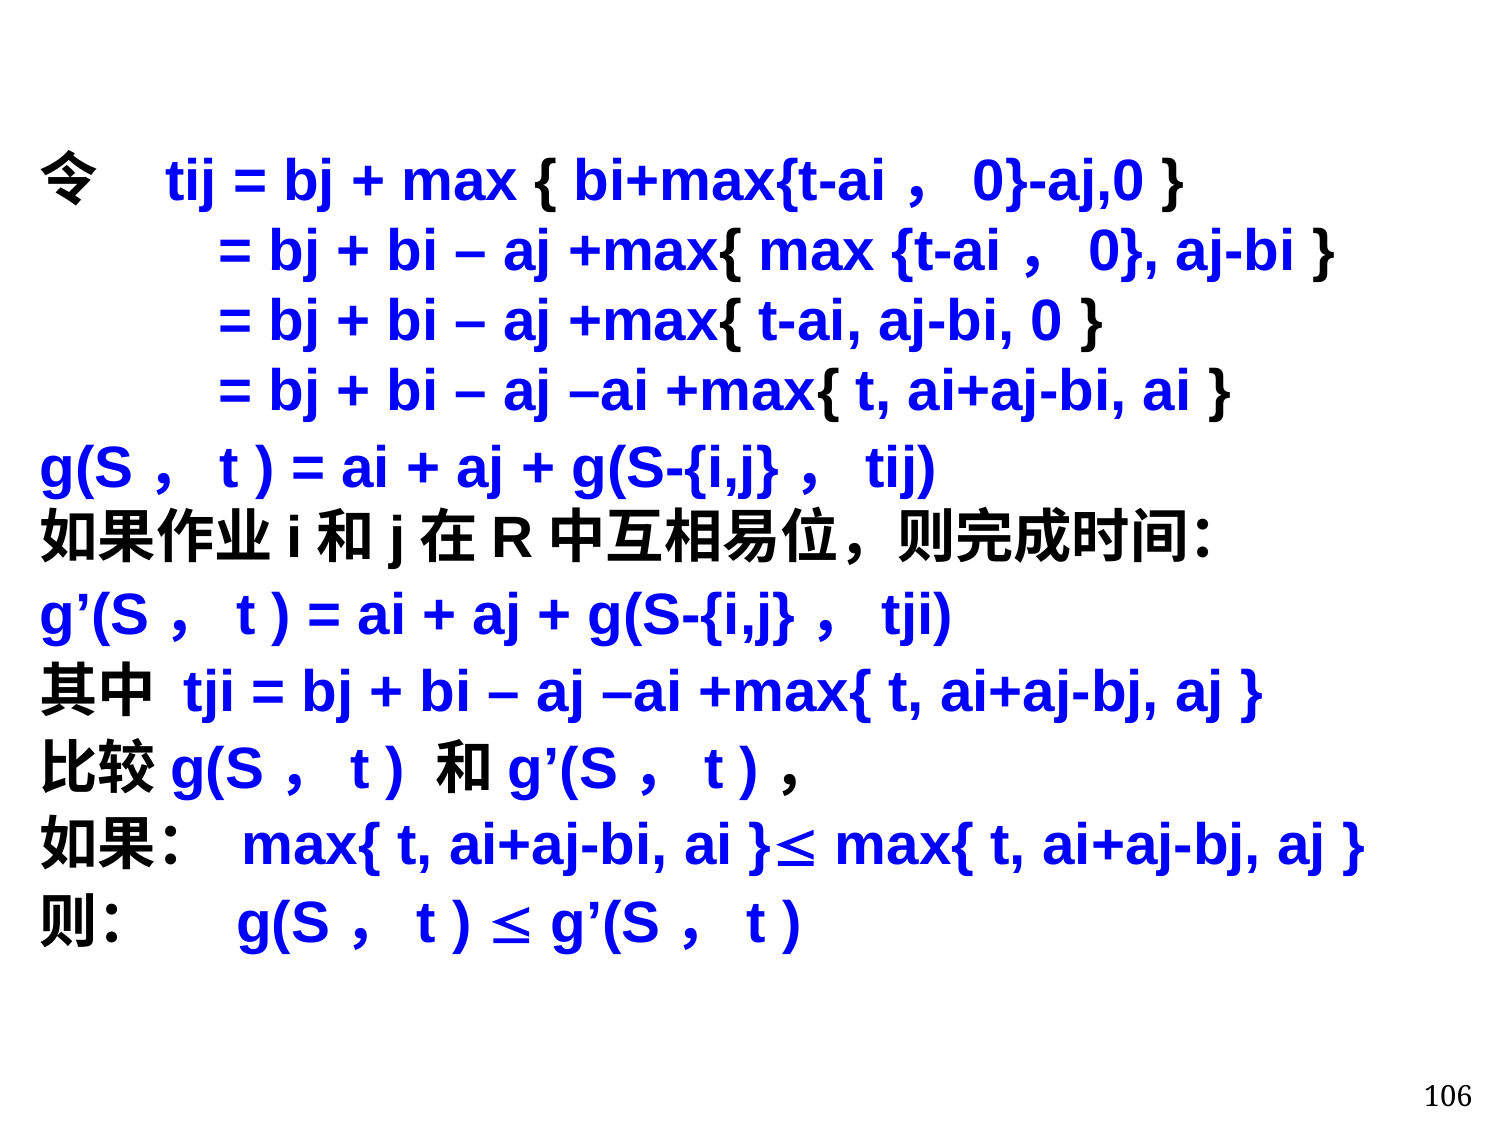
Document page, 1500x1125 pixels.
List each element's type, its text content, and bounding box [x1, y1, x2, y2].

text_box 令 tij = bj + max { bi+max{t-ai，0}-aj,0 } = bj + bi – aj +max{ max {t-ai，0}, aj-bi } = bj + bi – aj +max{ t-ai, aj-bi, 0 } = bj + bi – aj –ai +max{ t, ai+aj-bi, ai } g(S，t ) = ai + aj + g(S-{i,j}，tij) 如果作业i和j在R中互相易位，则完成时间： g’(S，t ) = ai + aj + g(S-{i,j}，tji) 其中 tji = bj + bi – aj –ai +max{ t, ai+aj-bj, aj } 比较g(S，t ) 和g’(S，t )， 如果： max{ t, ai+aj-bi, ai } max{ t, ai+aj-bj, aj } 则： g(S，t )  g’(S，t ) [24, 134, 1475, 961]
slide_number 106 [1174, 1049, 1488, 1125]
